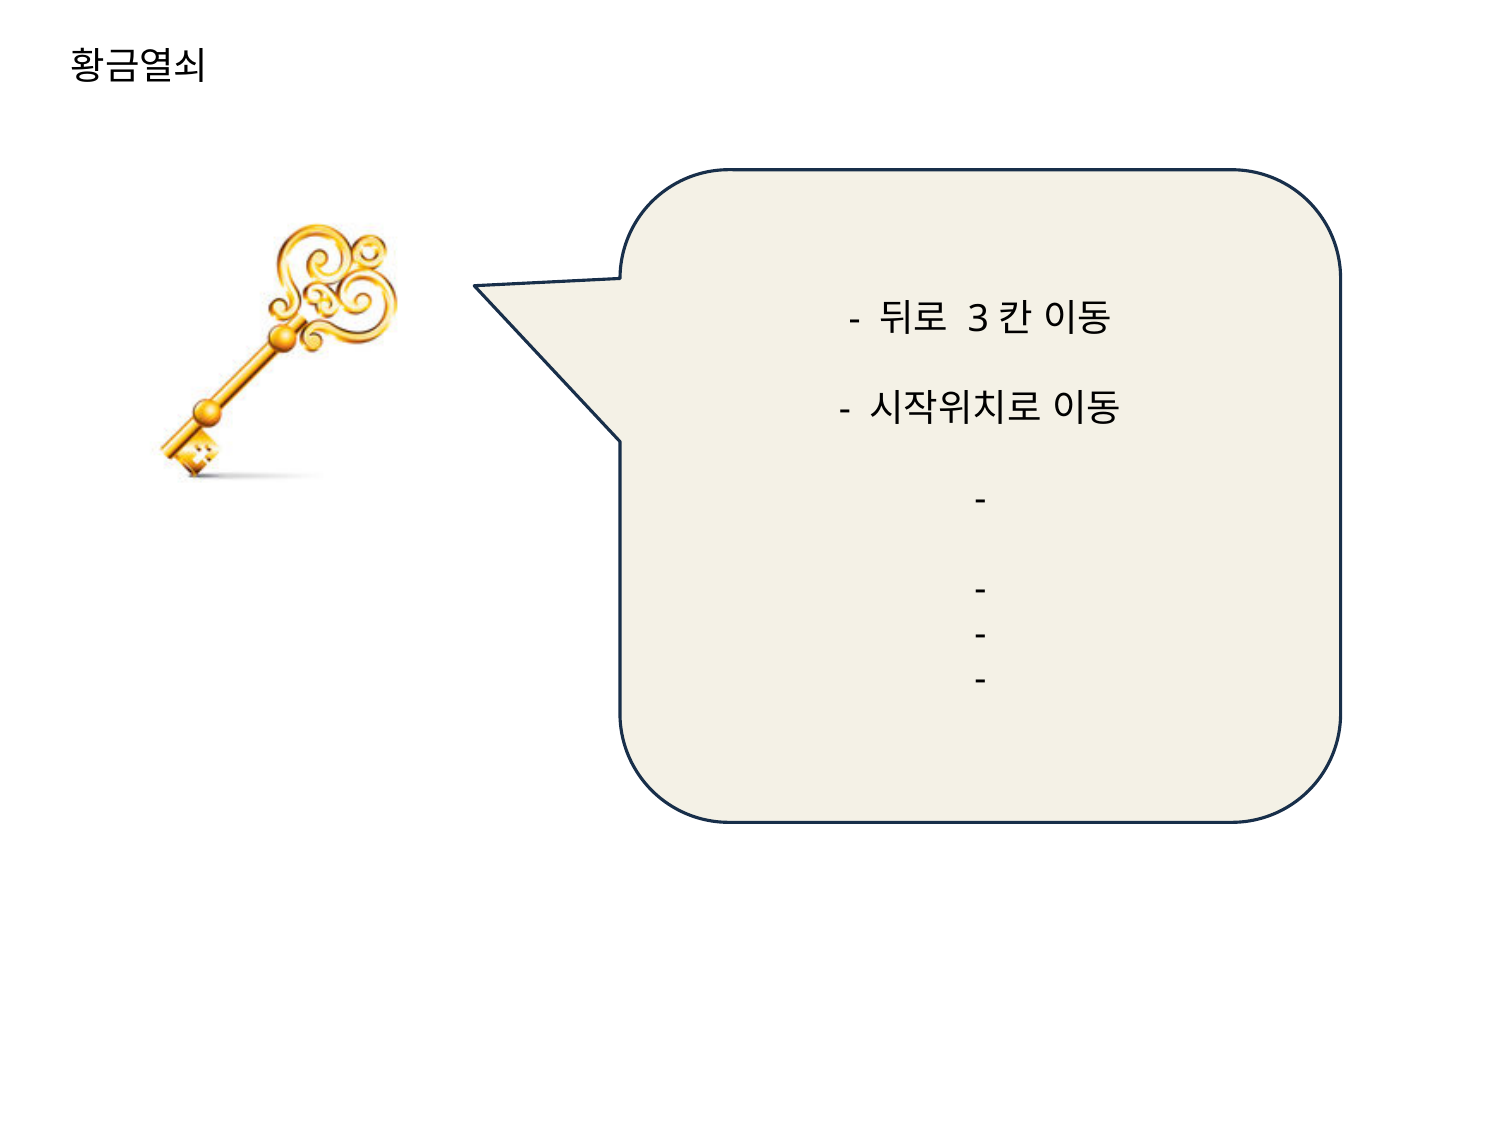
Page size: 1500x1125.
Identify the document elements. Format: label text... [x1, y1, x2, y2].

text_box 황금열쇠 [55, 34, 248, 94]
text_box - 뒤로 3칸 이동 - 시작위치로 이동 - - - - [472, 168, 1343, 824]
picture [123, 195, 432, 496]
